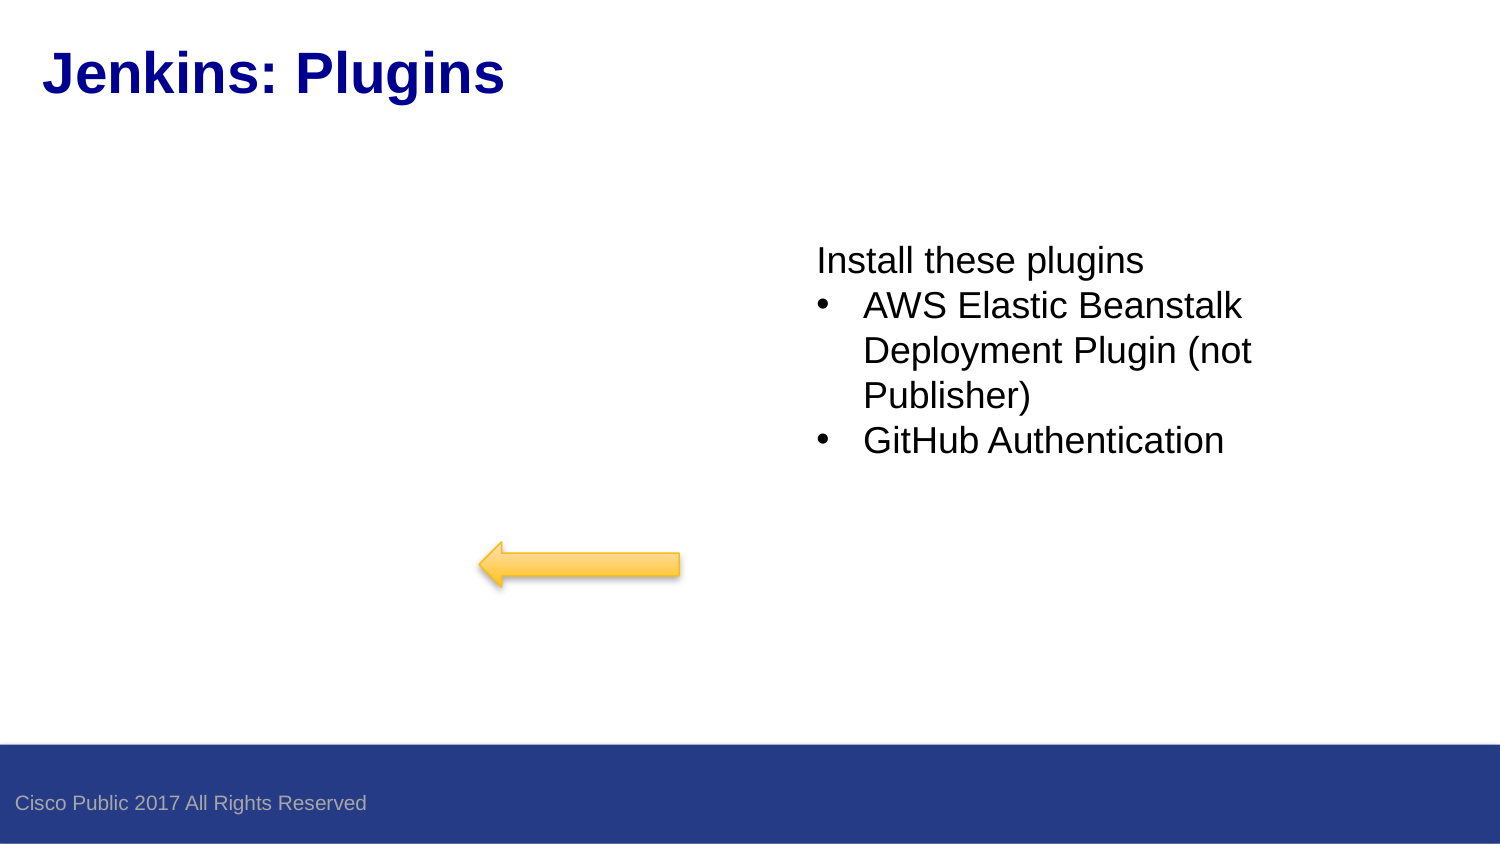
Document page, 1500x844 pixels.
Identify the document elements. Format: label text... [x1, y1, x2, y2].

text_box Install these plugins AWS Elastic Beanstalk Deployment Plugin (not Publisher) GitHub Authentication [801, 228, 1429, 469]
title Jenkins: Plugins [27, 32, 1382, 107]
picture [27, 283, 749, 698]
